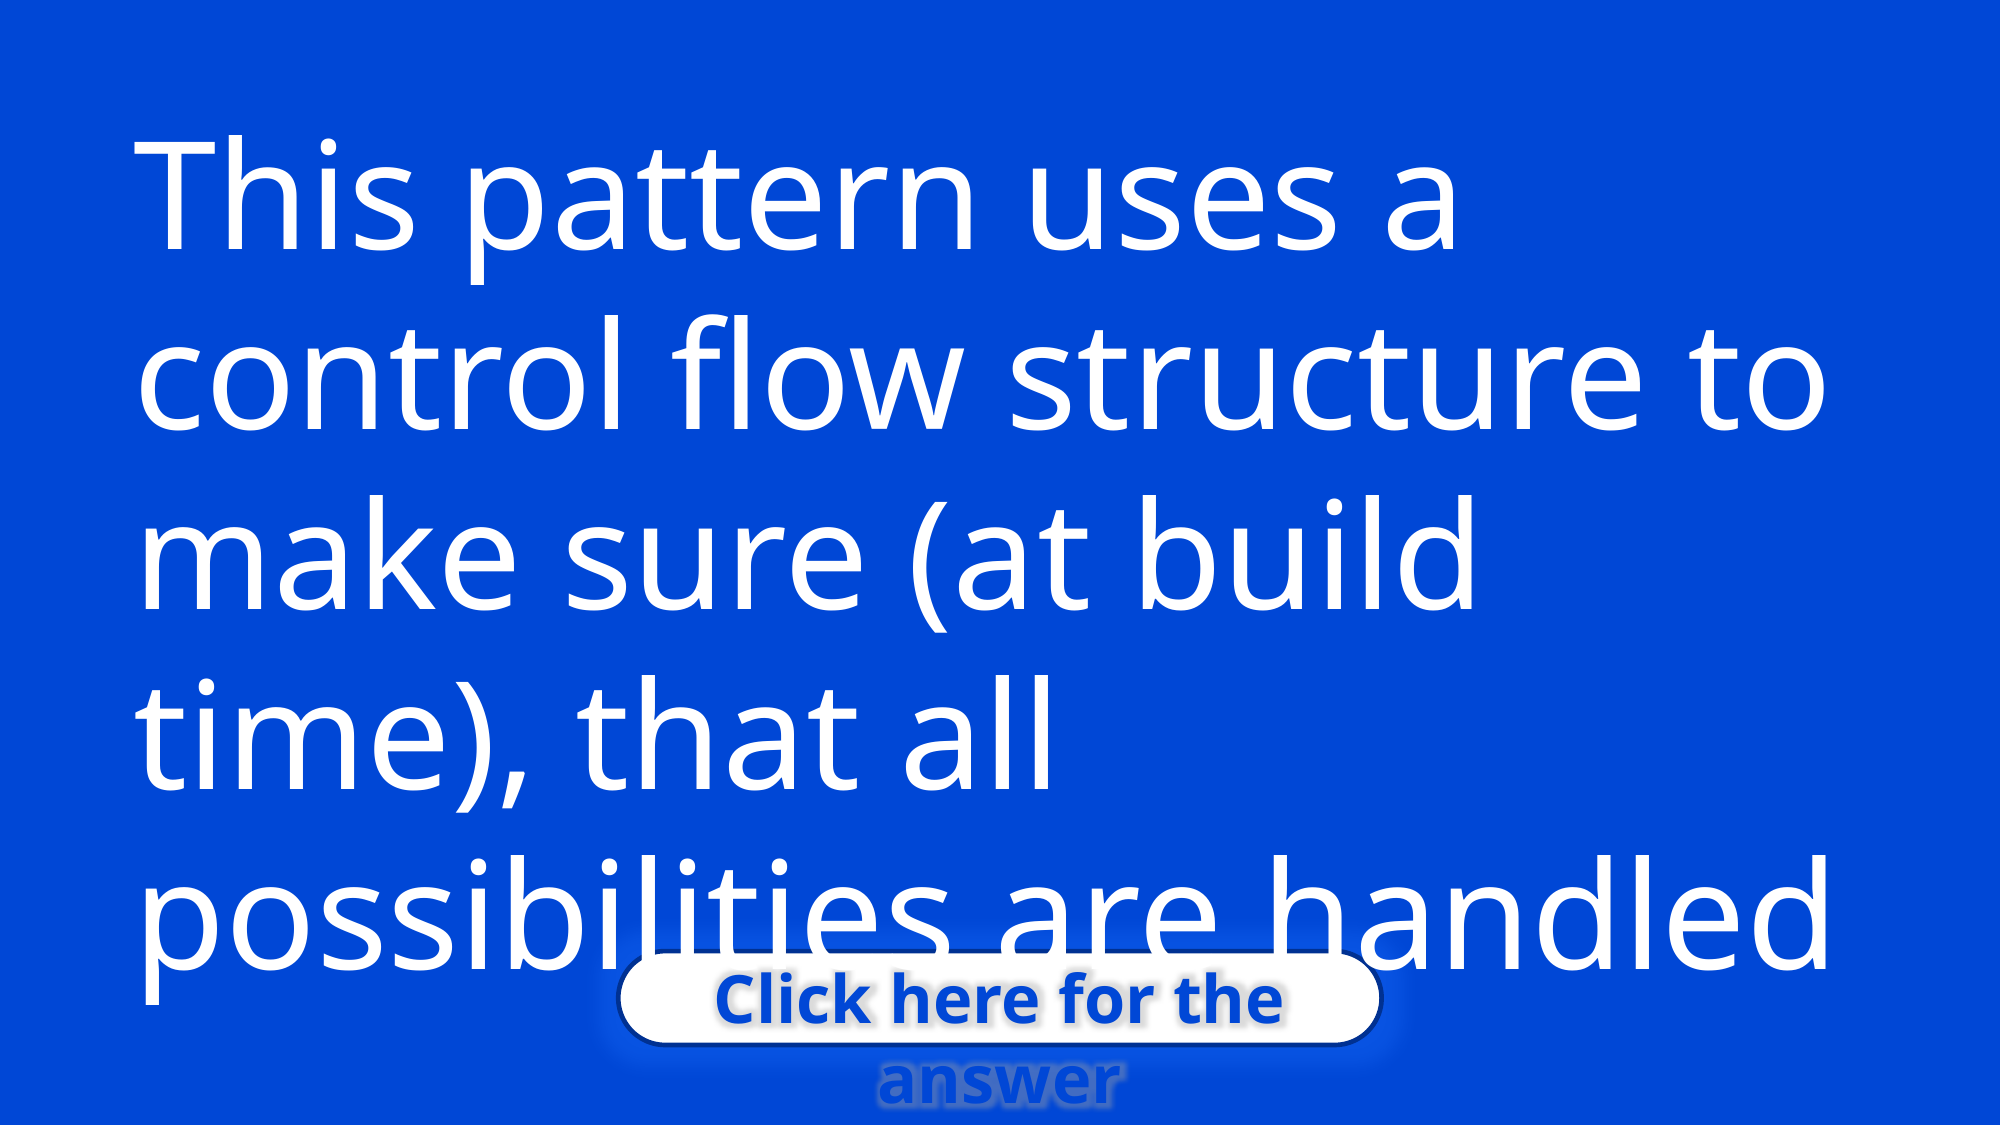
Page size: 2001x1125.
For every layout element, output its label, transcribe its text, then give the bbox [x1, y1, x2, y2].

text_box This pattern uses a control flow structure to make sure (at build time), that all possibilities are handled [118, 91, 1888, 1007]
text_box [618, 1007, 631, 1032]
text_box [1371, 1007, 1382, 1030]
text_box Click here for the answer [637, 1007, 1363, 1124]
